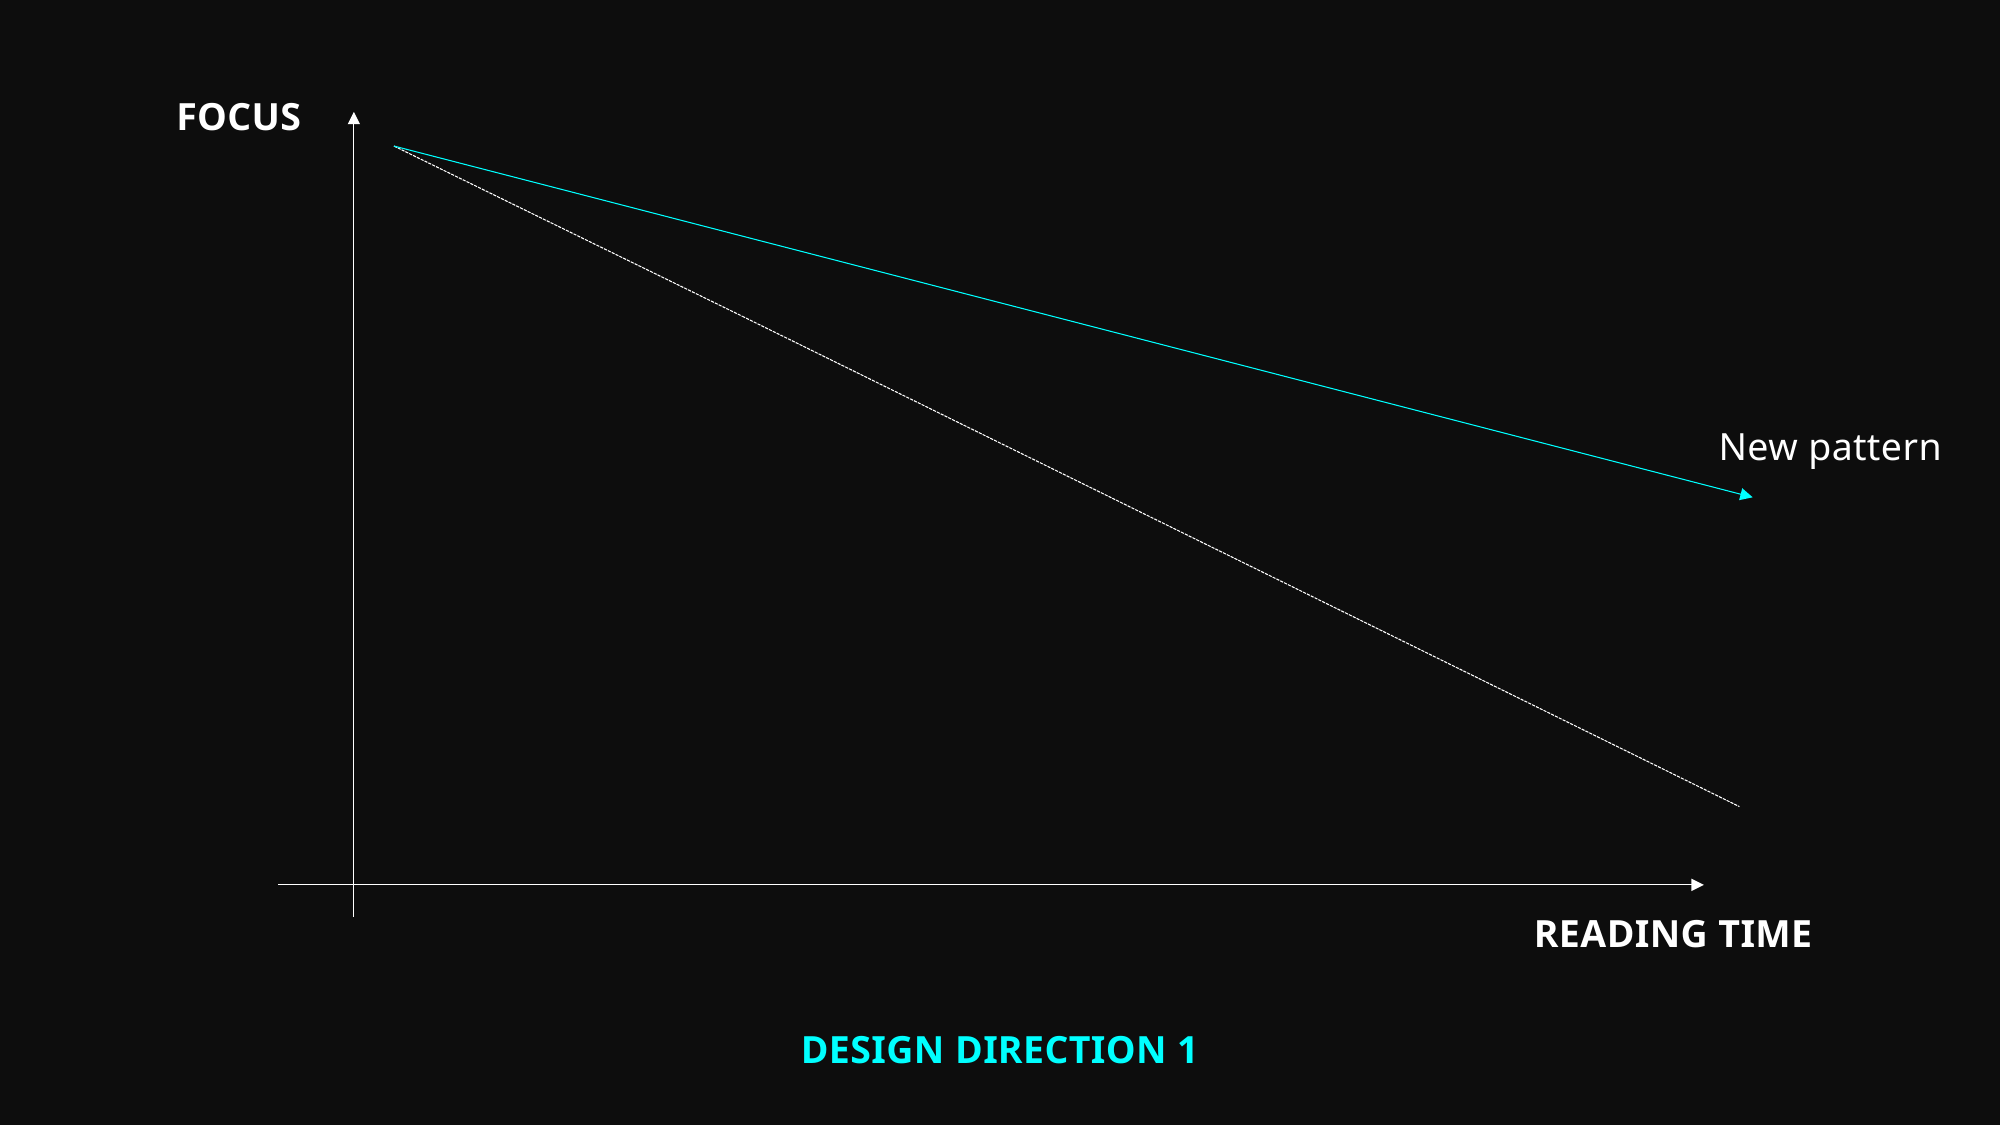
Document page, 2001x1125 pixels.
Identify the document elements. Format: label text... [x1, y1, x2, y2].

text_box Reading Time [1494, 902, 1853, 963]
text_box Design direction 1 [745, 1019, 1255, 1079]
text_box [742, 498, 1740, 807]
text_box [393, 146, 1753, 498]
text_box New pattern [1753, 415, 2000, 475]
text_box Focus [140, 85, 337, 146]
